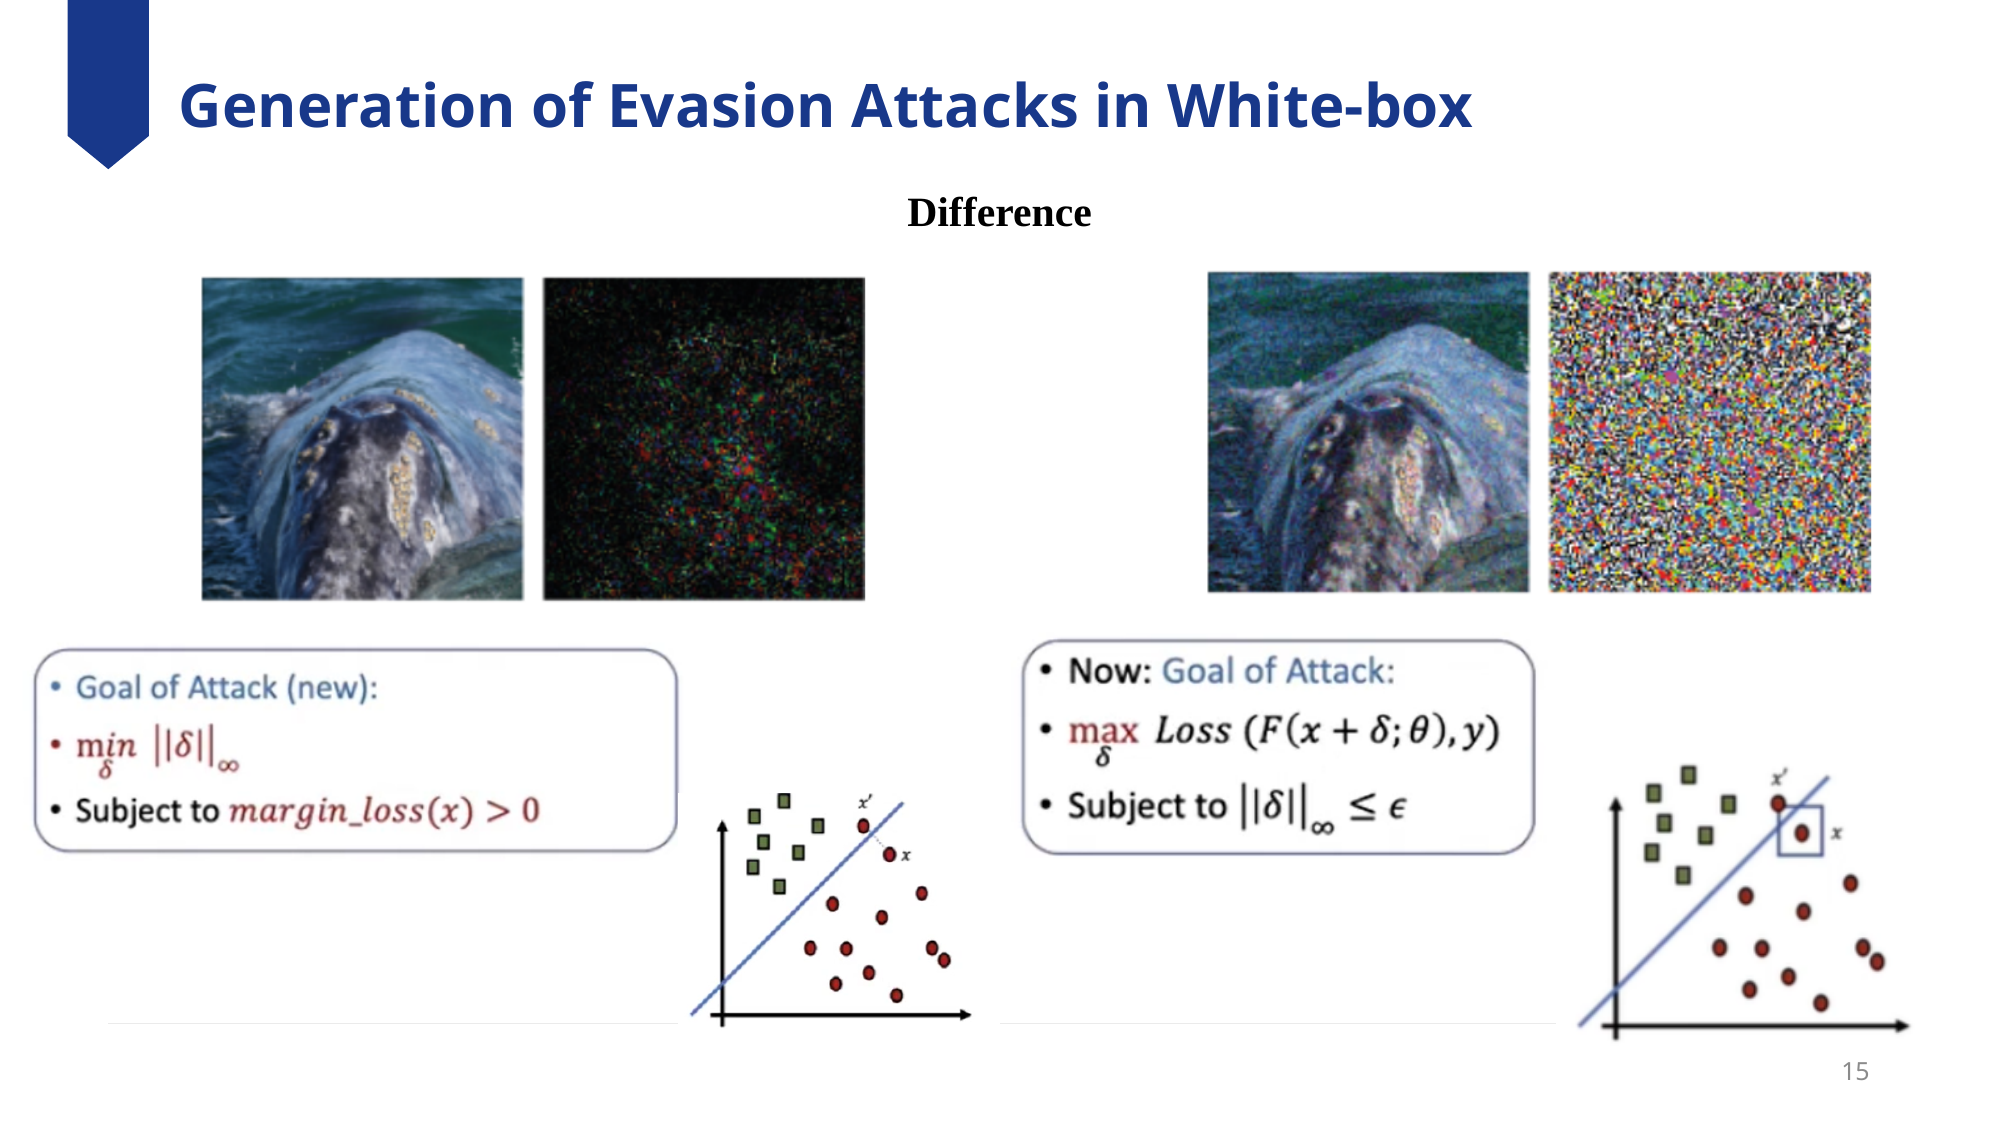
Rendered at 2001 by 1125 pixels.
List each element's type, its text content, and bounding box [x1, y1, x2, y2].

picture [1010, 261, 1952, 1060]
picture [190, 263, 879, 610]
slide_number 15 [1434, 1042, 1885, 1103]
text_box Difference [892, 177, 1108, 243]
picture [20, 634, 1000, 1043]
title Generation of Evasion Attacks in White-box [178, 39, 1519, 169]
